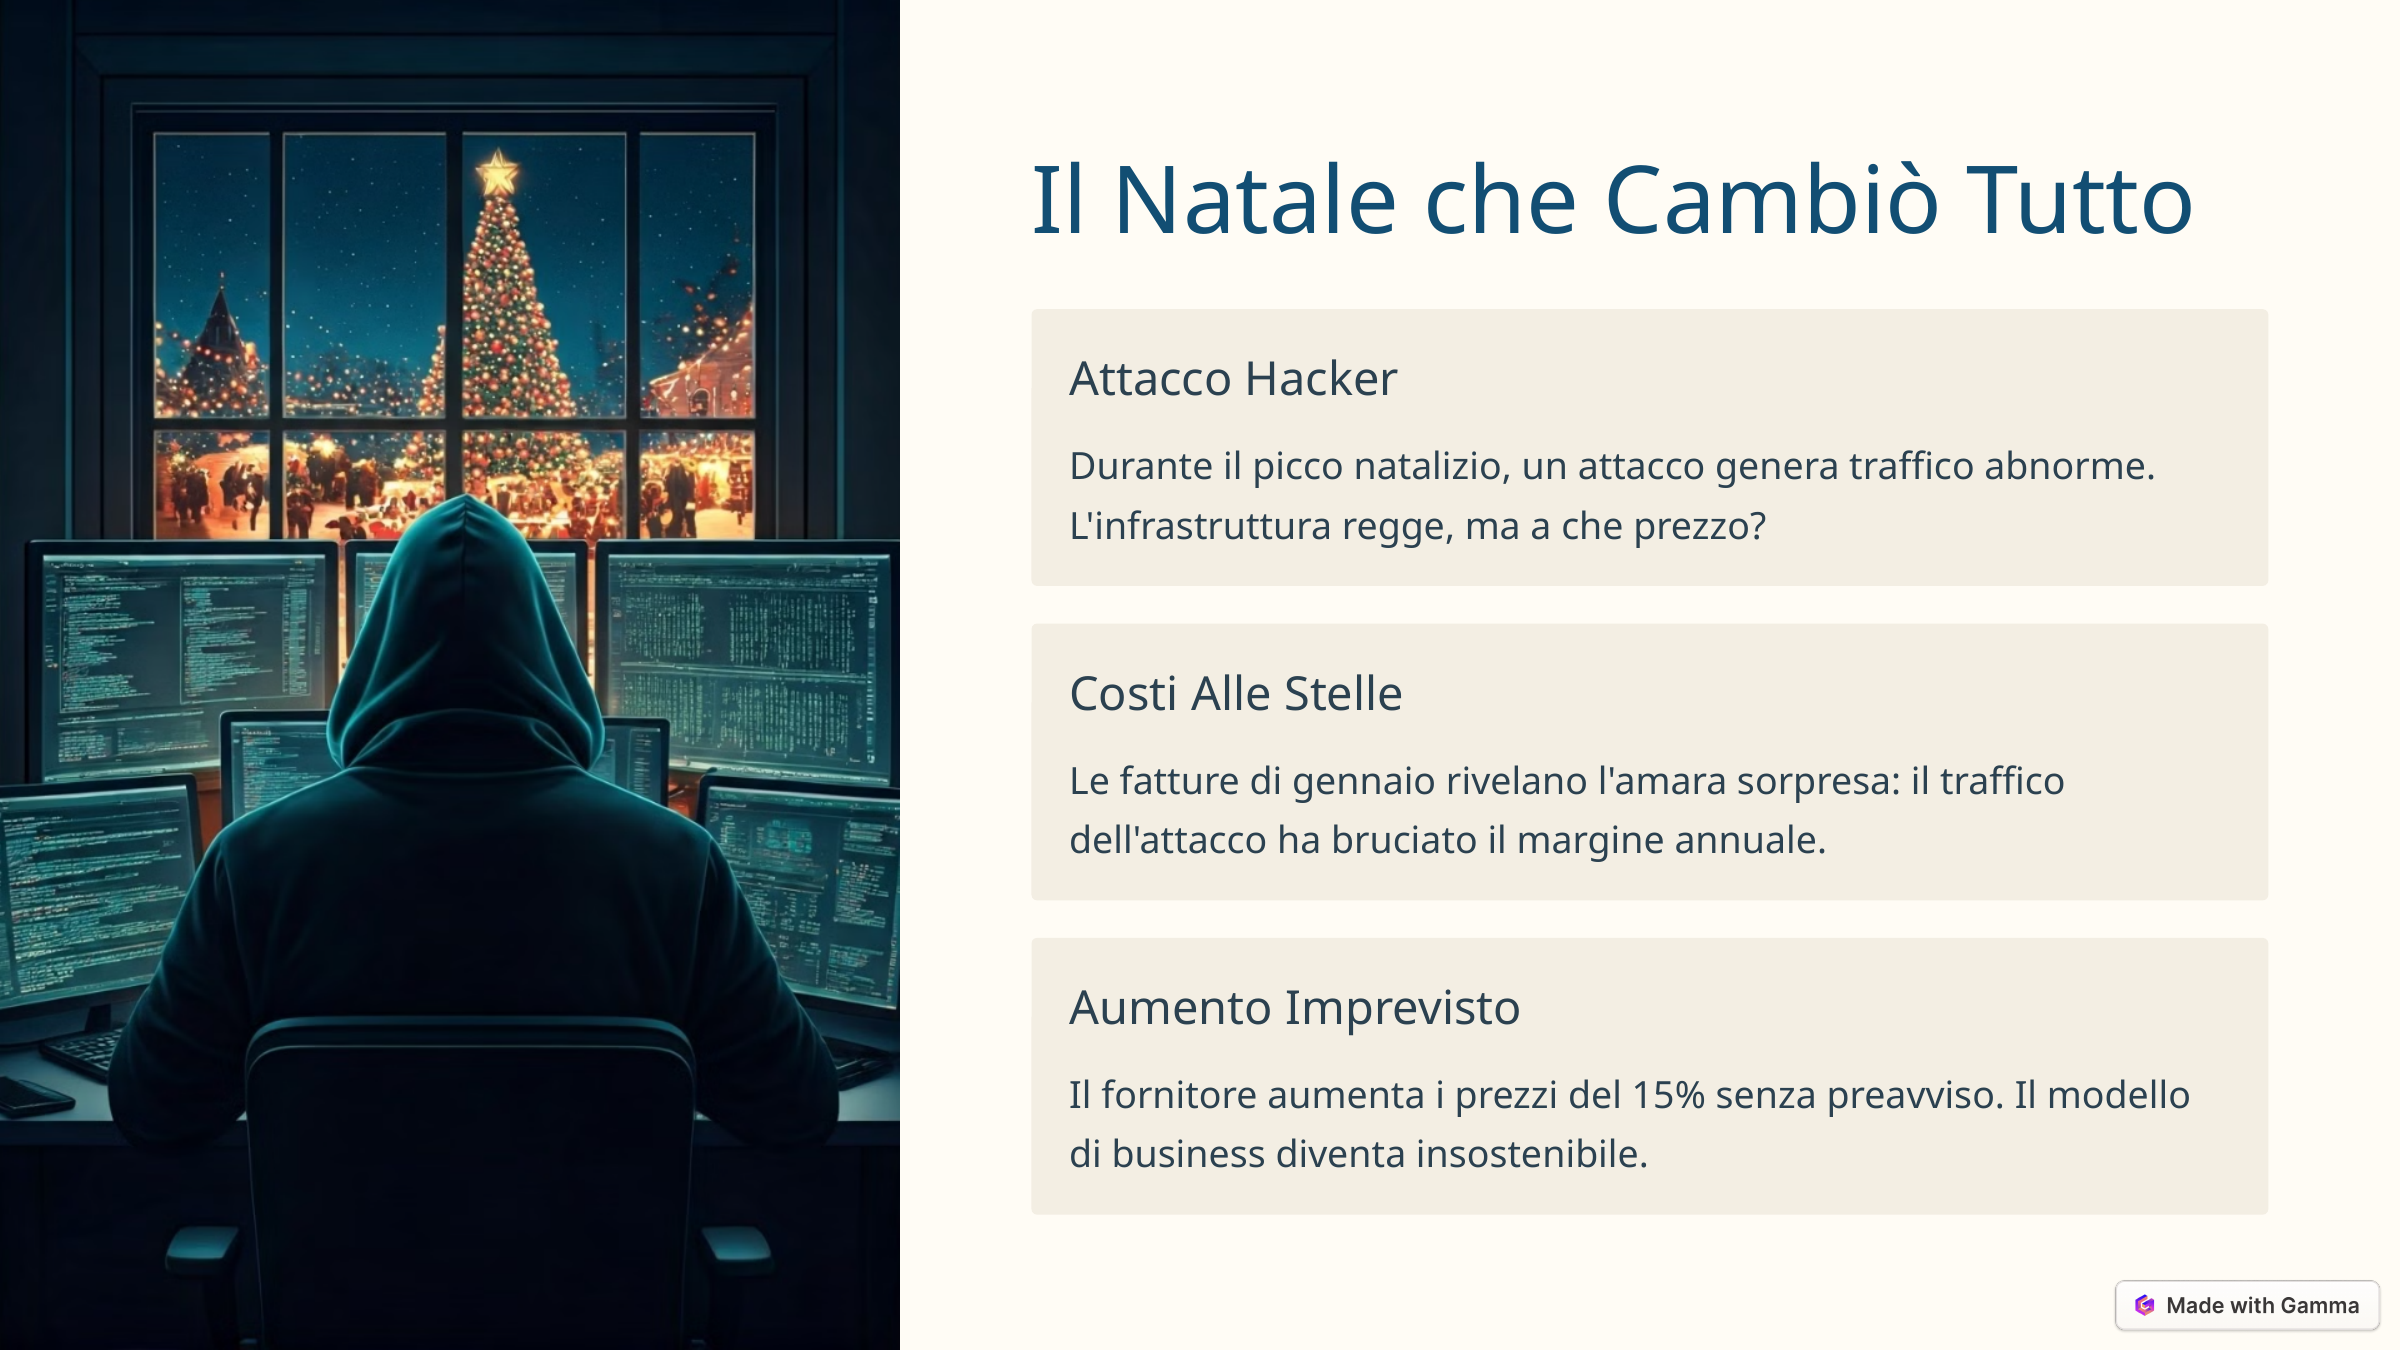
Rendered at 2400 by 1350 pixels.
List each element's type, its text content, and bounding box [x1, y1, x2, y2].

text_box Il fornitore aumenta i prezzi del 15% senza preavviso. Il modello di business diventa insostenibile. [1069, 1056, 2231, 1178]
picture [2106, 1271, 2389, 1339]
text_box Costi Alle Stelle [1069, 661, 1540, 720]
text_box Attacco Hacker [1069, 346, 1540, 406]
text_box [1031, 937, 2269, 1215]
text_box Aumento Imprevisto [1069, 975, 1546, 1035]
text_box Il Natale che Cambiò Tutto [1031, 135, 2233, 253]
text_box [1031, 309, 2269, 586]
picture [0, 0, 900, 1350]
text_box Le fatture di gennaio rivelano l'amara sorpresa: il traffico dell'attacco ha bruciato il margine annuale. [1069, 742, 2231, 863]
text_box Durante il picco natalizio, un attacco genera traffico abnorme. L'infrastruttura regge, ma a che prezzo? [1069, 428, 2231, 549]
text_box [1031, 623, 2269, 901]
